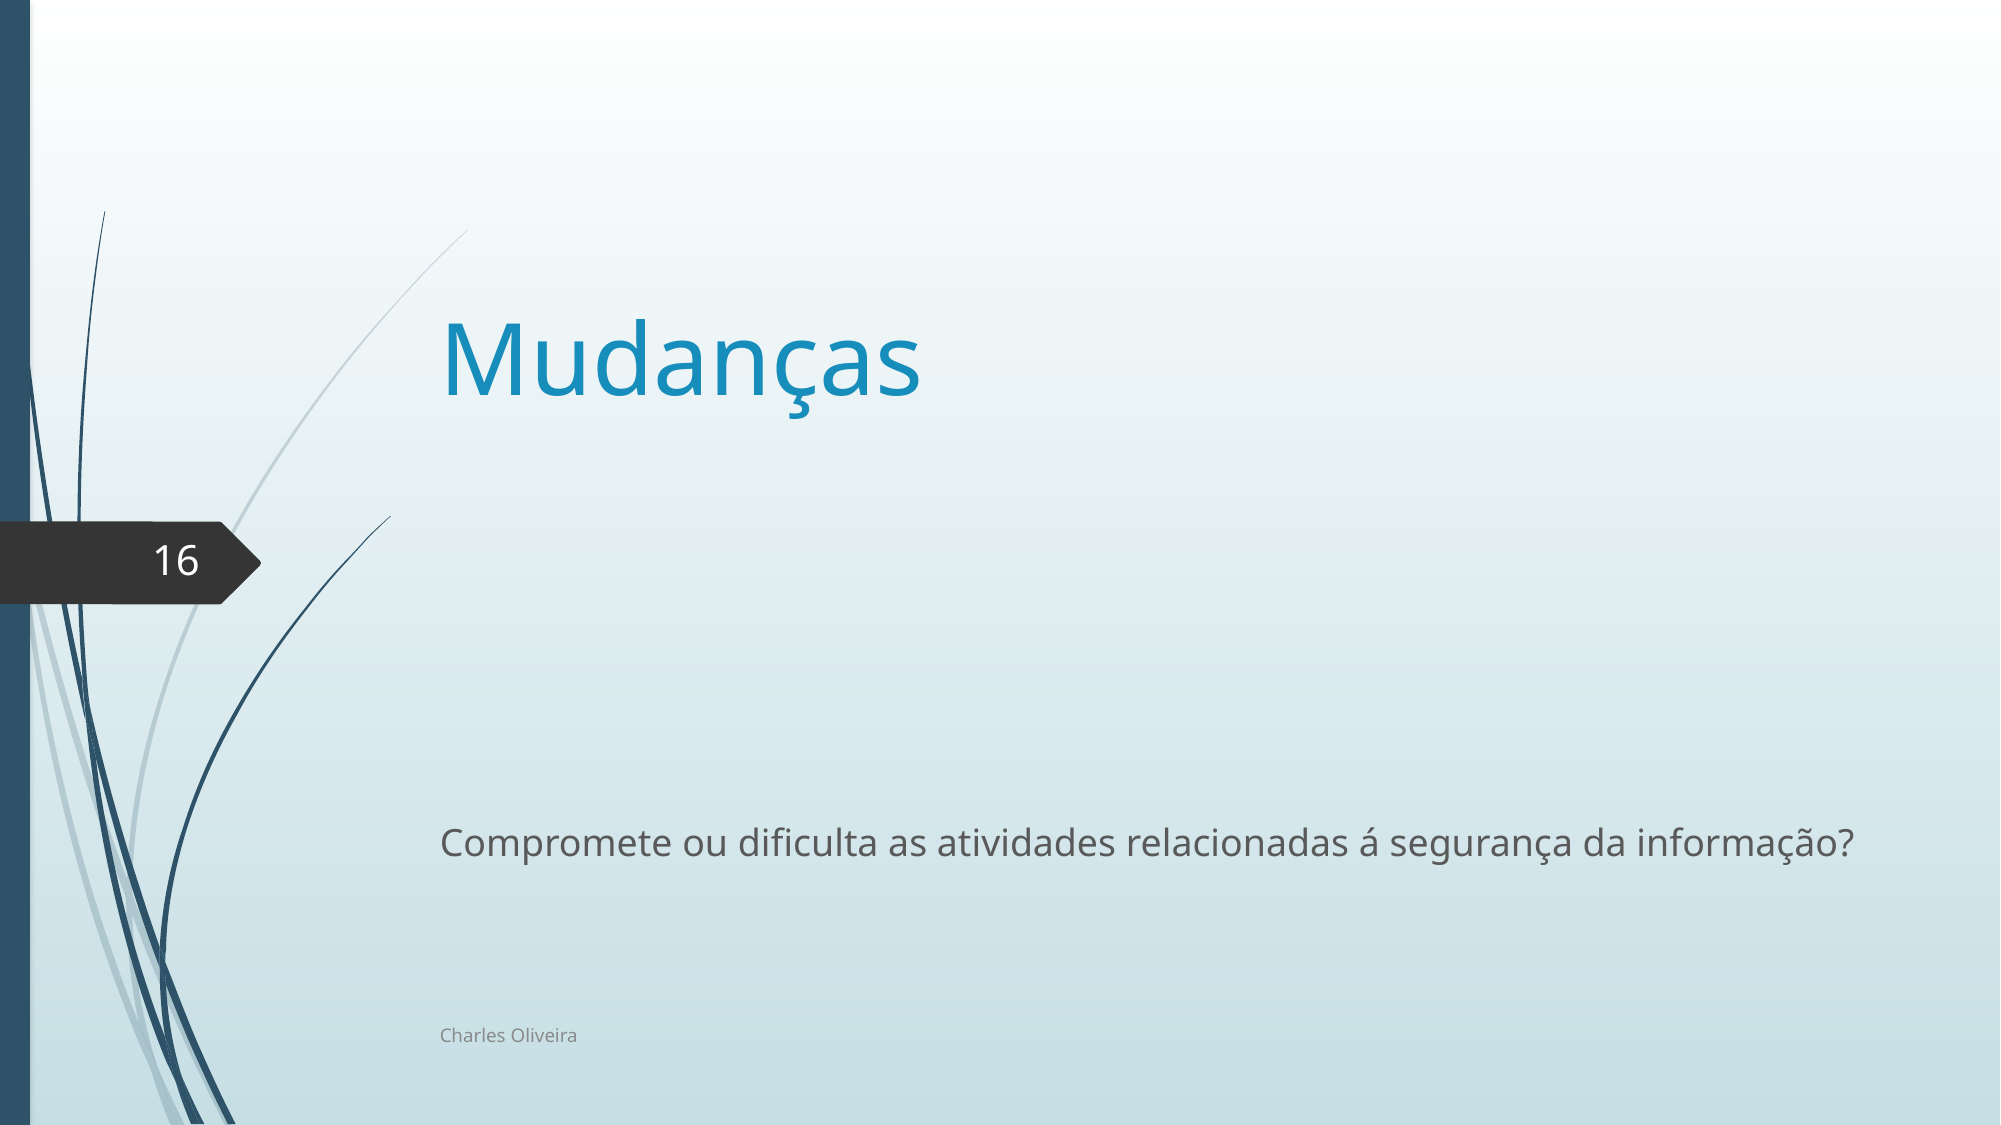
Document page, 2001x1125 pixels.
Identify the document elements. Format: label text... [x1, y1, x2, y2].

slide_number 16 [87, 532, 216, 592]
title Mudanças [424, 99, 1888, 612]
footer Charles Oliveira [424, 1006, 1675, 1067]
list Compromete ou dificulta as atividades relacionadas á segurança da informação? [424, 714, 1888, 970]
